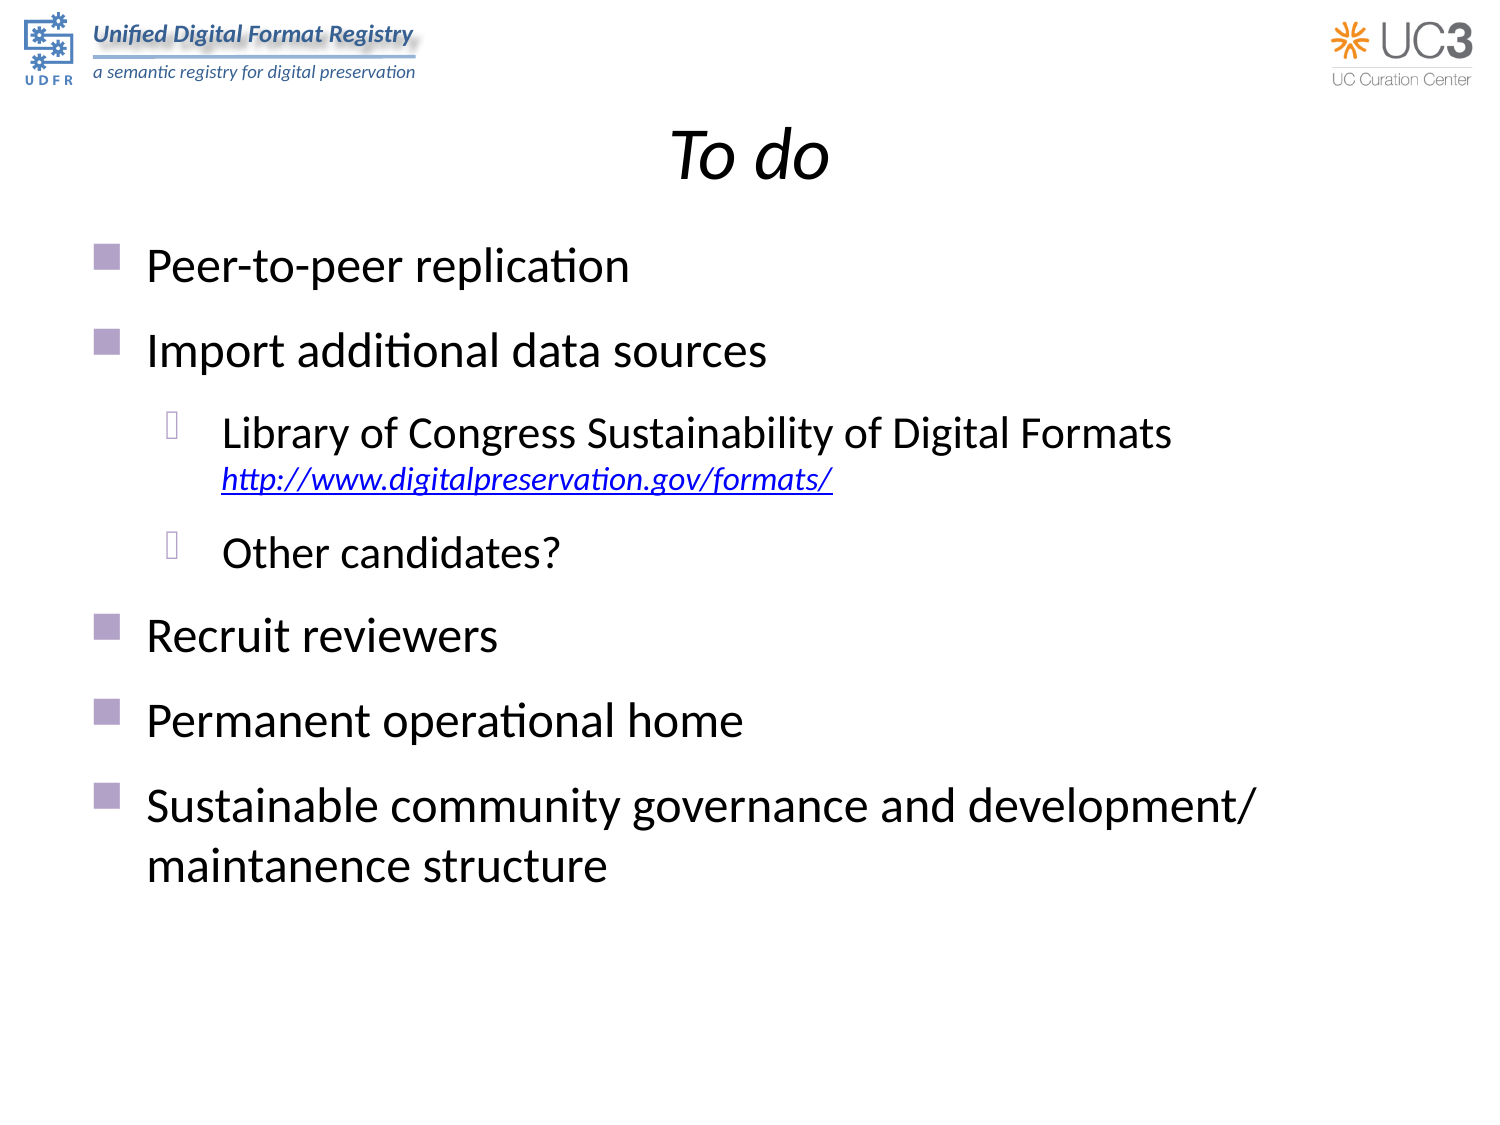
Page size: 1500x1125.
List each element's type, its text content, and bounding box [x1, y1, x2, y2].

picture [1325, 16, 1477, 90]
picture [24, 12, 132, 88]
title To do [75, 87, 1425, 213]
list Peer-to-peer replication Import additional data sources Library of Congress Sustainability of Digital Formats http://www.digitalpreservation.gov/formats/ Other candidates? Recruit reviewers Permanent operational home Sustainable community governance and development/ maintanence structure [75, 224, 1425, 1075]
